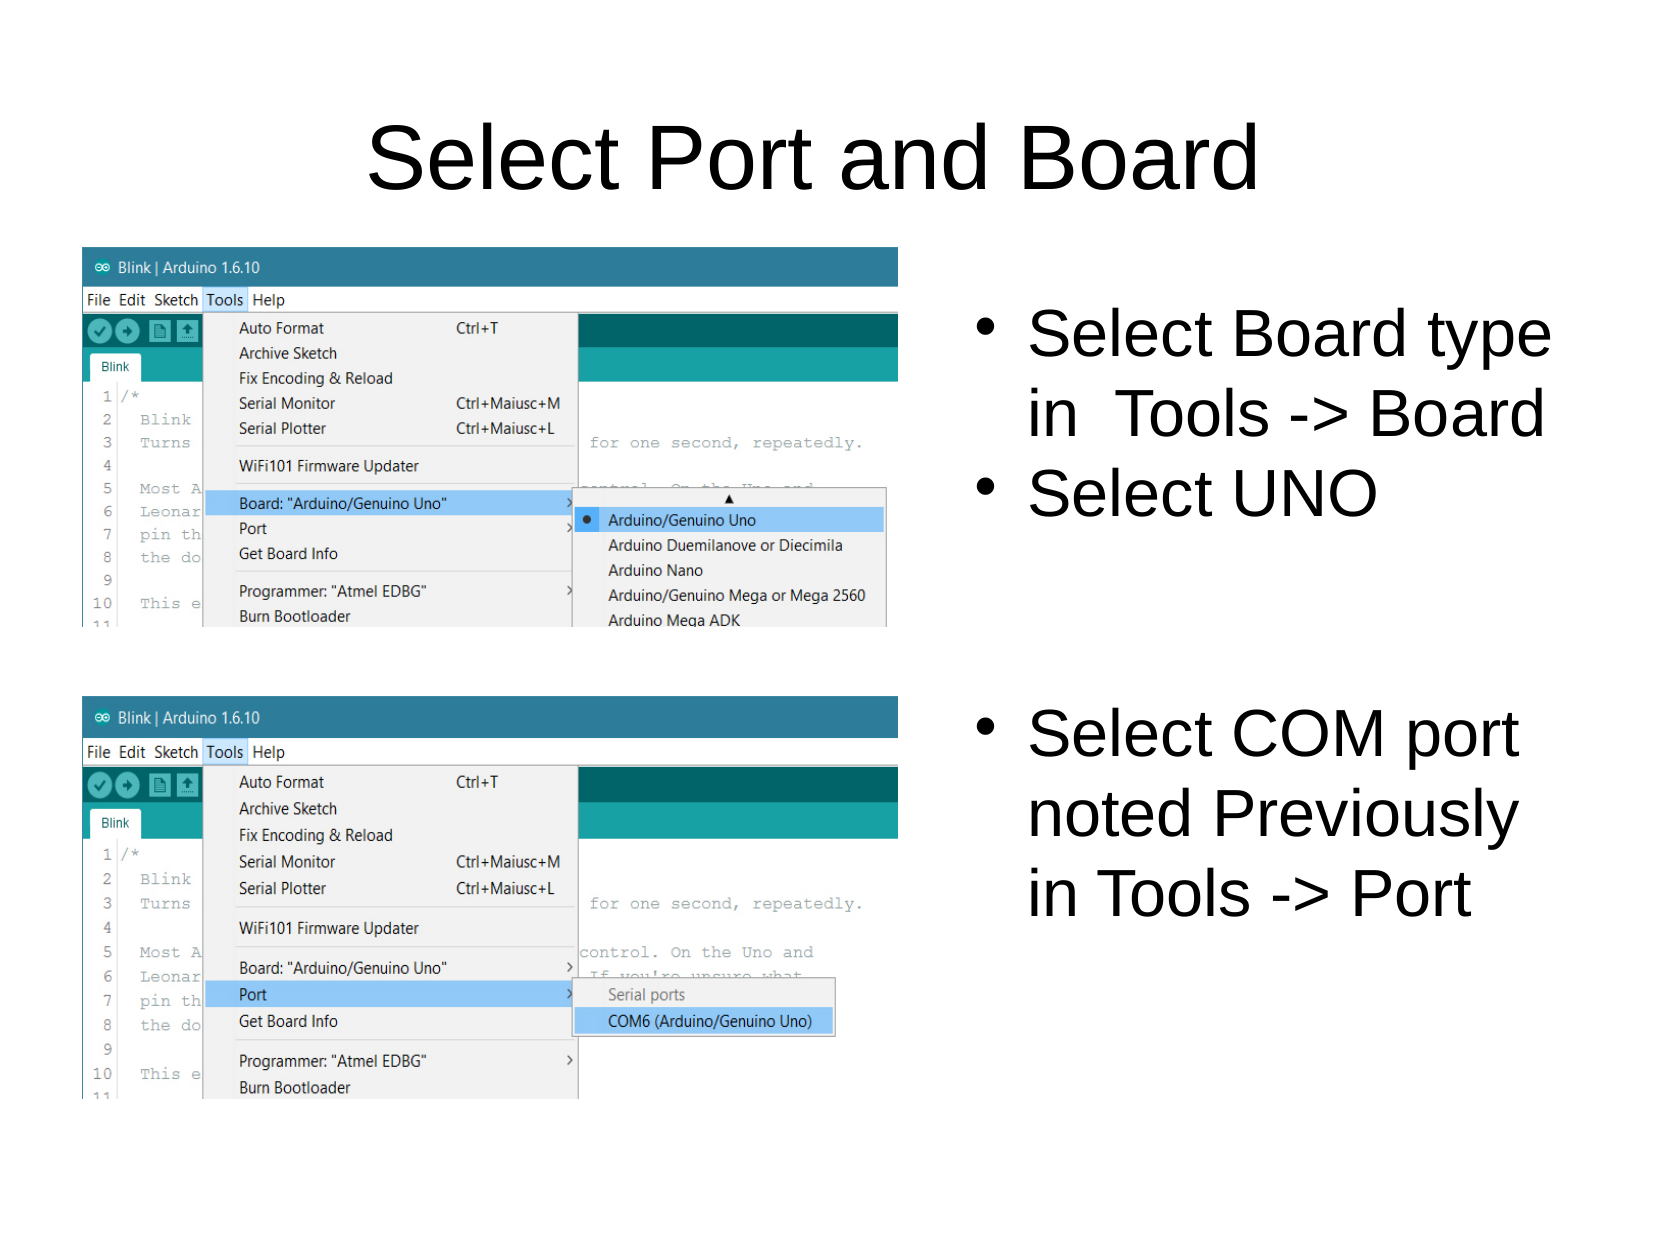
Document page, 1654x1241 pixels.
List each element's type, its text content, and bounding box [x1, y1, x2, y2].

picture [82, 247, 898, 628]
text_box Select Board type in Tools -> Board Select UNO Select COM port noted Previously in Tools -> Port [956, 290, 1572, 1010]
picture [82, 696, 898, 1099]
text_box Select Port and Board [82, 49, 1571, 257]
